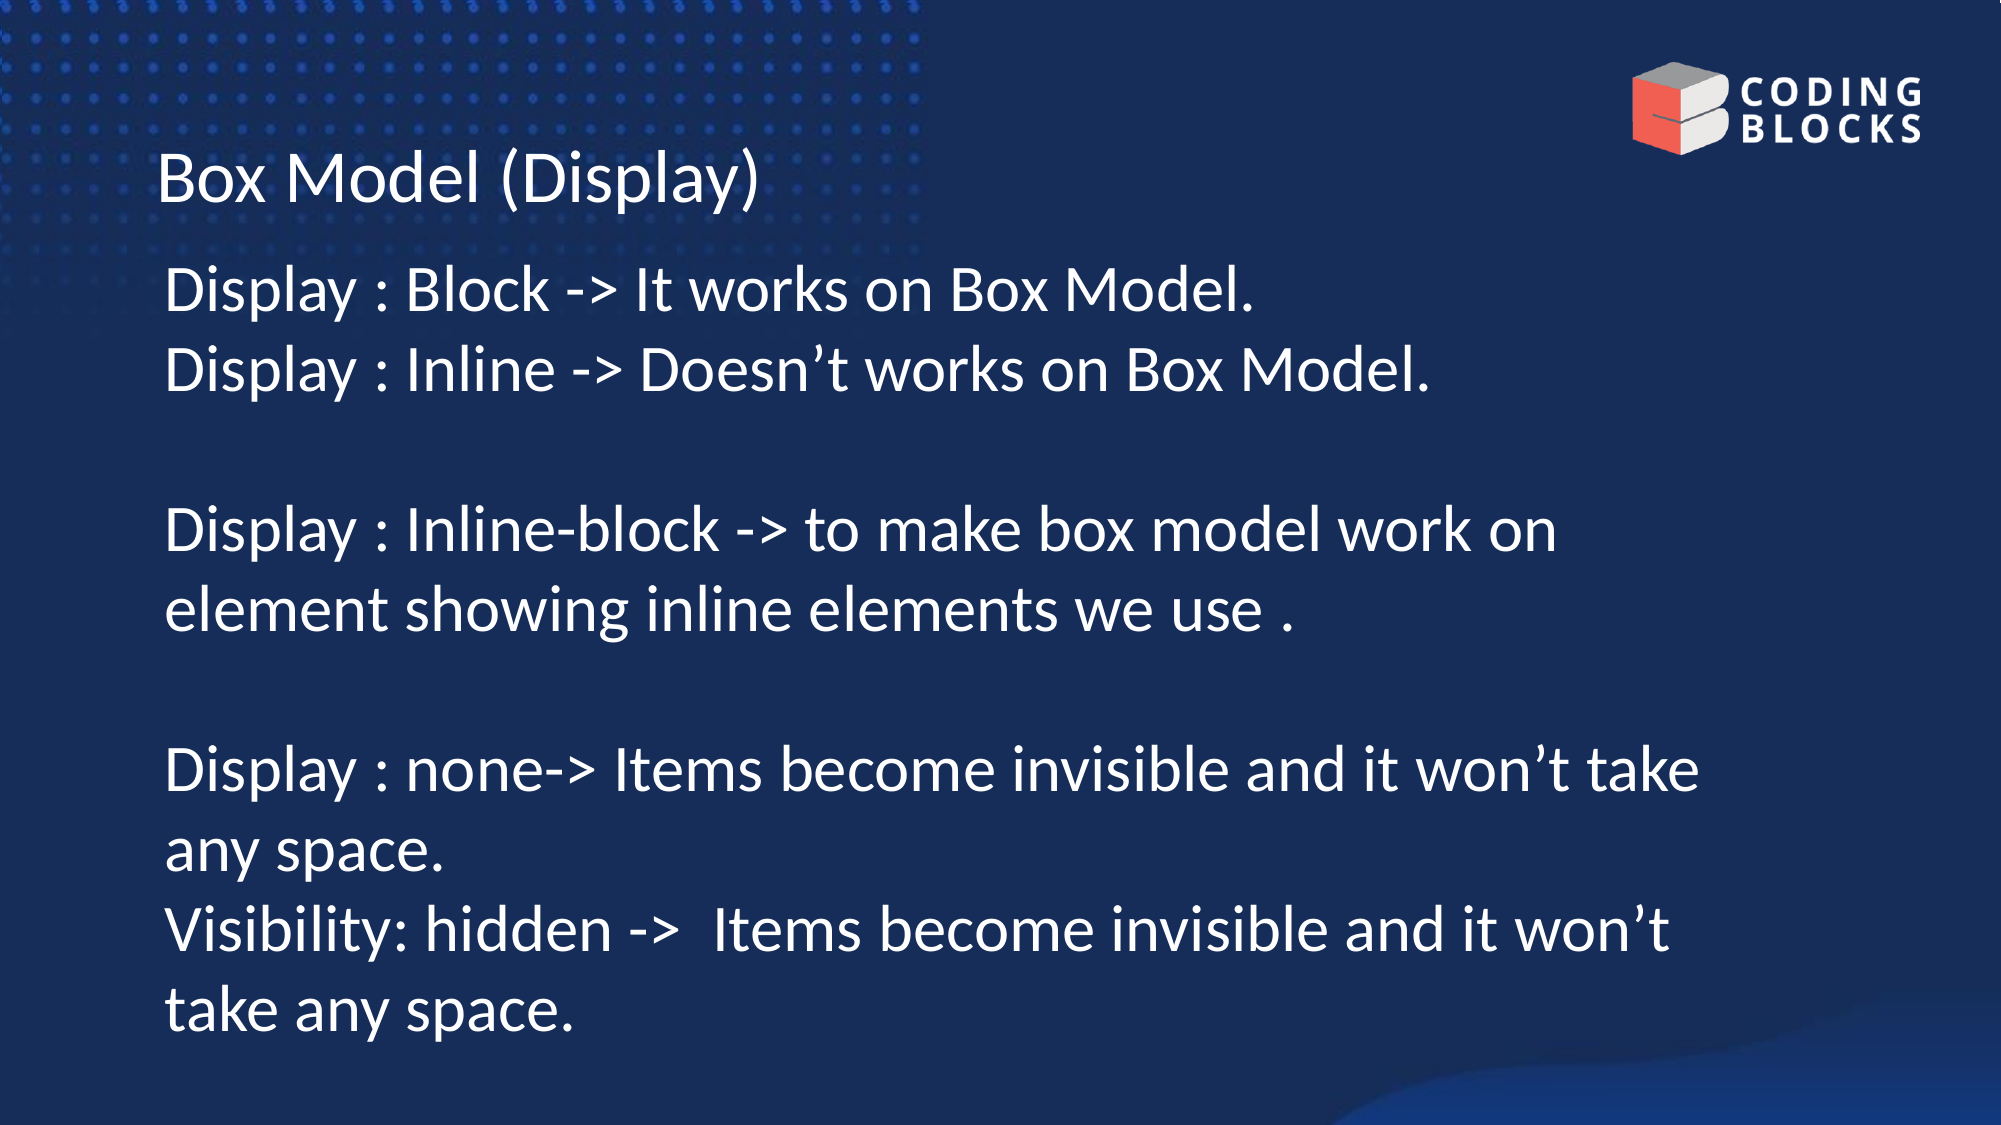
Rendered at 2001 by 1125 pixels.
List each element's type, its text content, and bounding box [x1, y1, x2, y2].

text_box Display : Block -> It works on Box Model. Display : Inline -> Doesn’t works on Box Model. Display : Inline-block -> to make box model work on element showing inline elements we use . Display : none-> Items become invisible and it won’t take any space. Visibility: hidden -> Items become invisible and it won’t take any space. [149, 237, 1788, 1052]
text_box [2, 3, 2000, 1125]
text_box [1610, 42, 1935, 178]
title Box Model (Display) [154, 125, 888, 237]
picture [0, 0, 2000, 1125]
